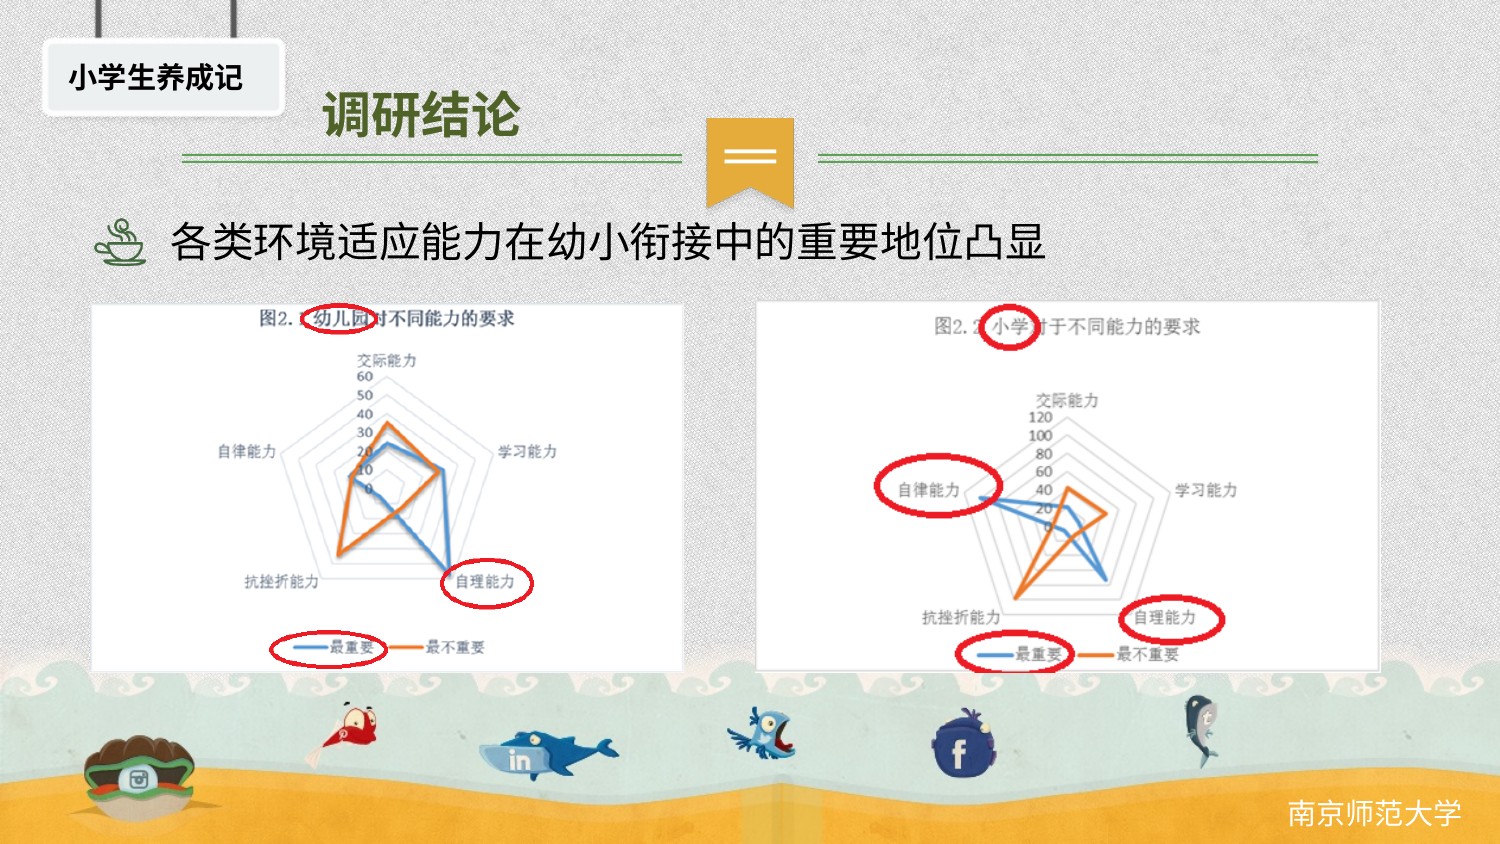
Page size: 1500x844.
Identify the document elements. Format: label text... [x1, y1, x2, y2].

text_box 调研结论 [306, 75, 545, 117]
picture [0, 0, 1500, 844]
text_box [181, 118, 1319, 219]
text_box 小学生养成记 [53, 52, 260, 103]
text_box 南京师范大学 [1272, 787, 1486, 838]
text_box 各类环境适应能力在幼小衔接中的重要地位凸显 [155, 208, 1128, 274]
